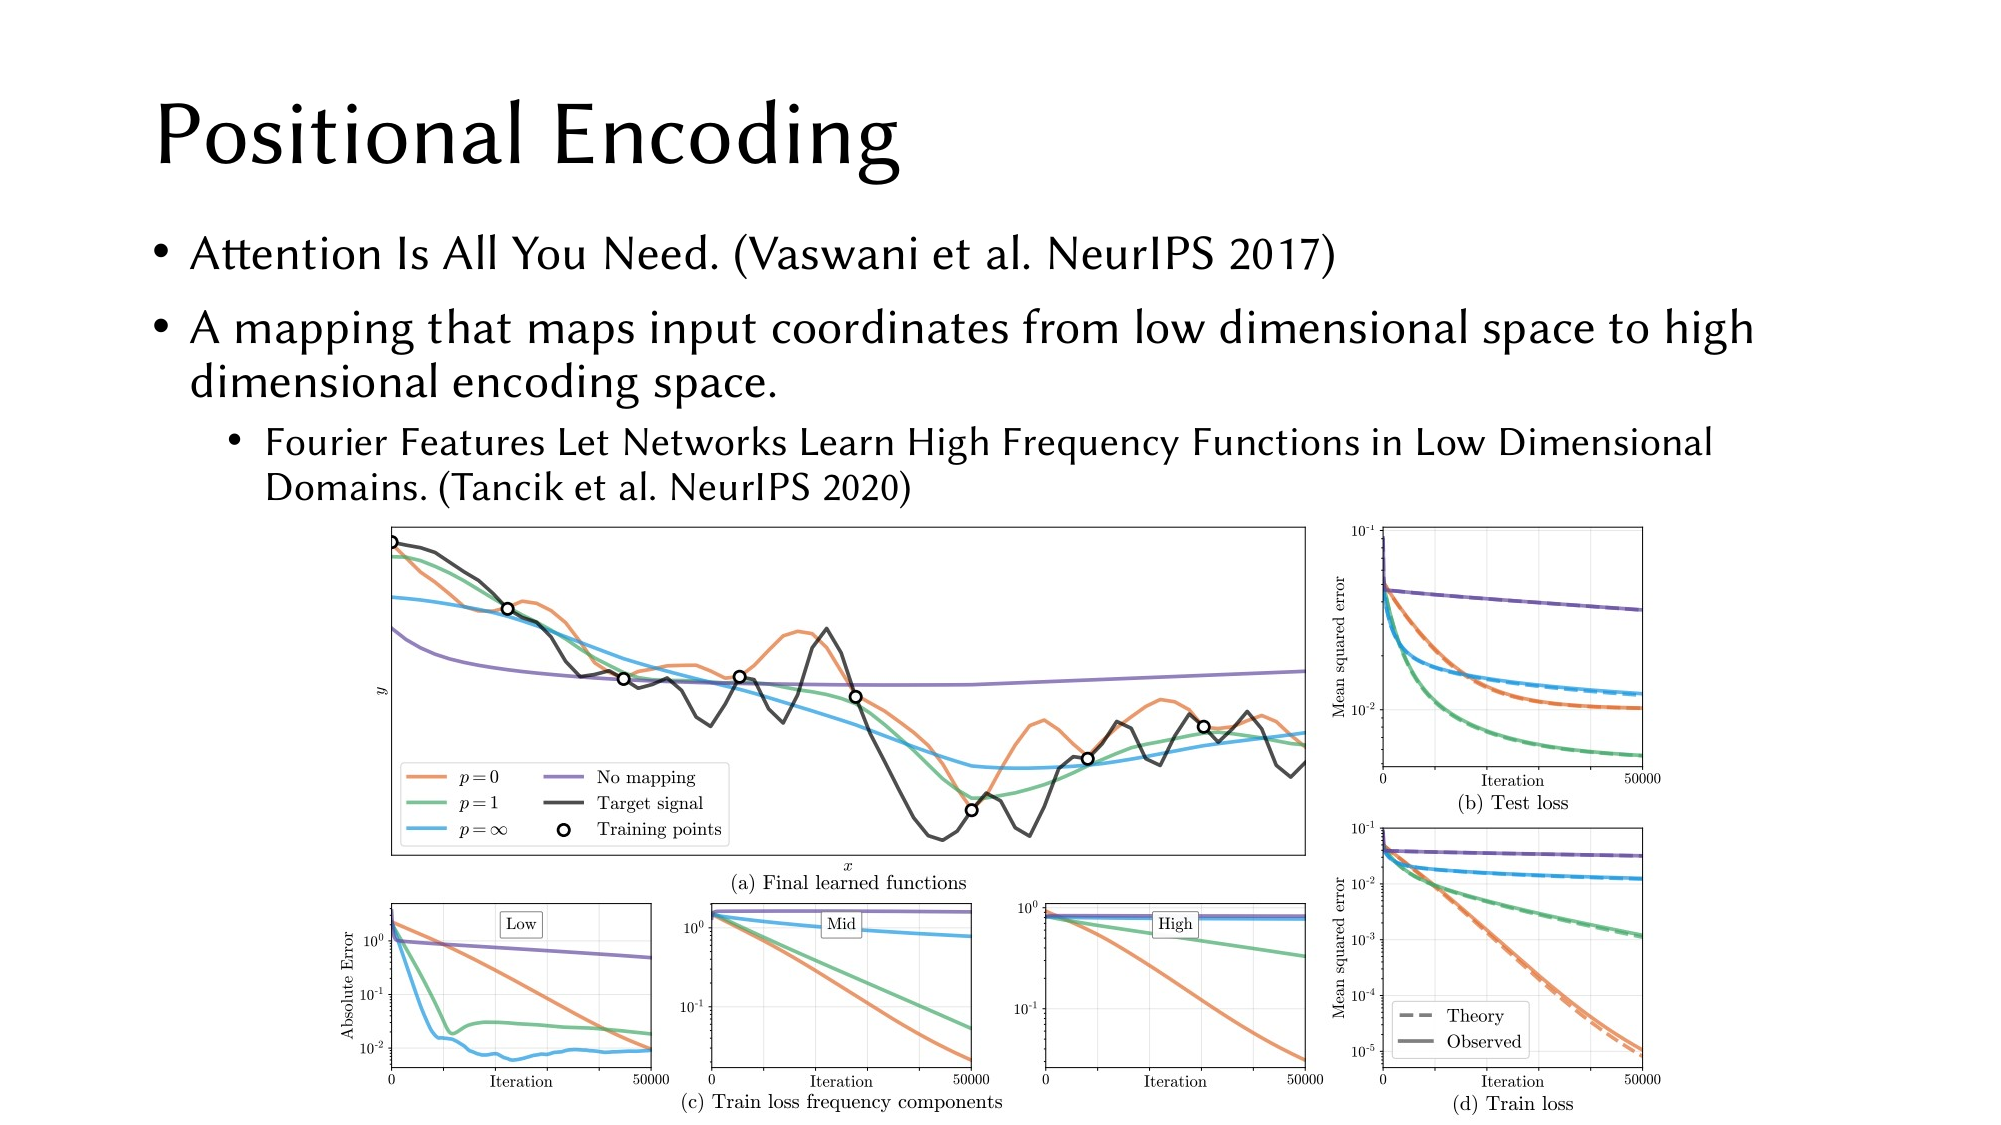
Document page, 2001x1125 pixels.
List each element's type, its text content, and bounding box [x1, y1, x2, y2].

picture [336, 516, 1664, 1125]
title Positional Encoding [137, 59, 1863, 208]
list Attention Is All You Need. (Vaswani et al. NeurIPS 2017) A mapping that maps input coordinates from low dimensional space to high dimensional encoding space. Fourier Features Let Networks Learn High Frequency Functions in Low Dimensional Domains. (Tancik et al. NeurIPS 2020) [137, 218, 1863, 1016]
